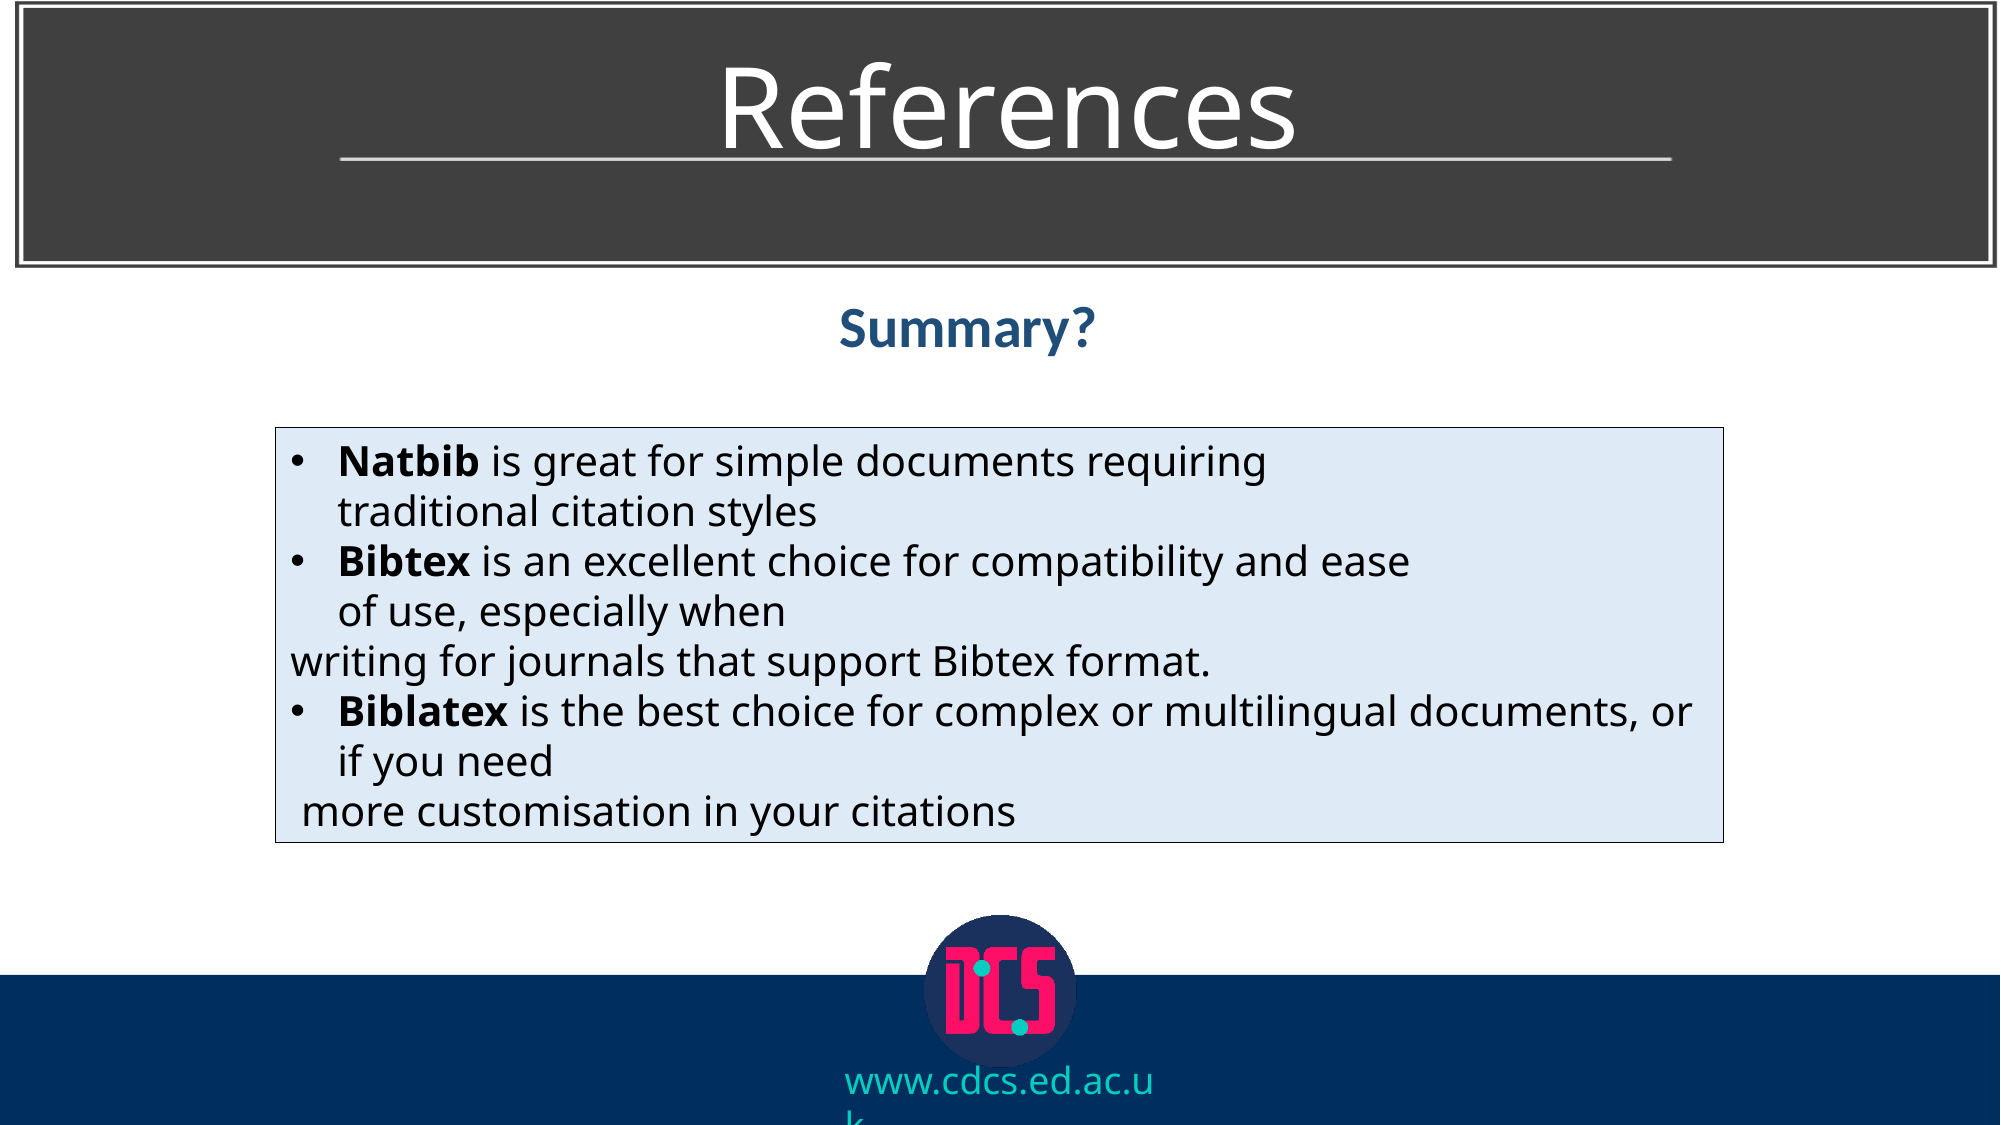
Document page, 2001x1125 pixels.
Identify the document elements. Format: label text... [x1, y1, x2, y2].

picture [15, 0, 2000, 269]
text_box www.cdcs.ed.ac.uk [829, 1049, 1171, 1125]
picture [910, 901, 1090, 1081]
text_box Summary? [517, 281, 1420, 367]
text_box [0, 974, 910, 1125]
text_box [1090, 974, 2000, 1125]
text_box Natbib is great for simple documents requiring traditional citation styles Bibtex is an excellent choice for compatibility and ease of use, especially when writing for journals that support Bibtex format. Biblatex is the best choice for complex or multilingual documents, or if you need more customisation in your citations [275, 427, 1724, 843]
